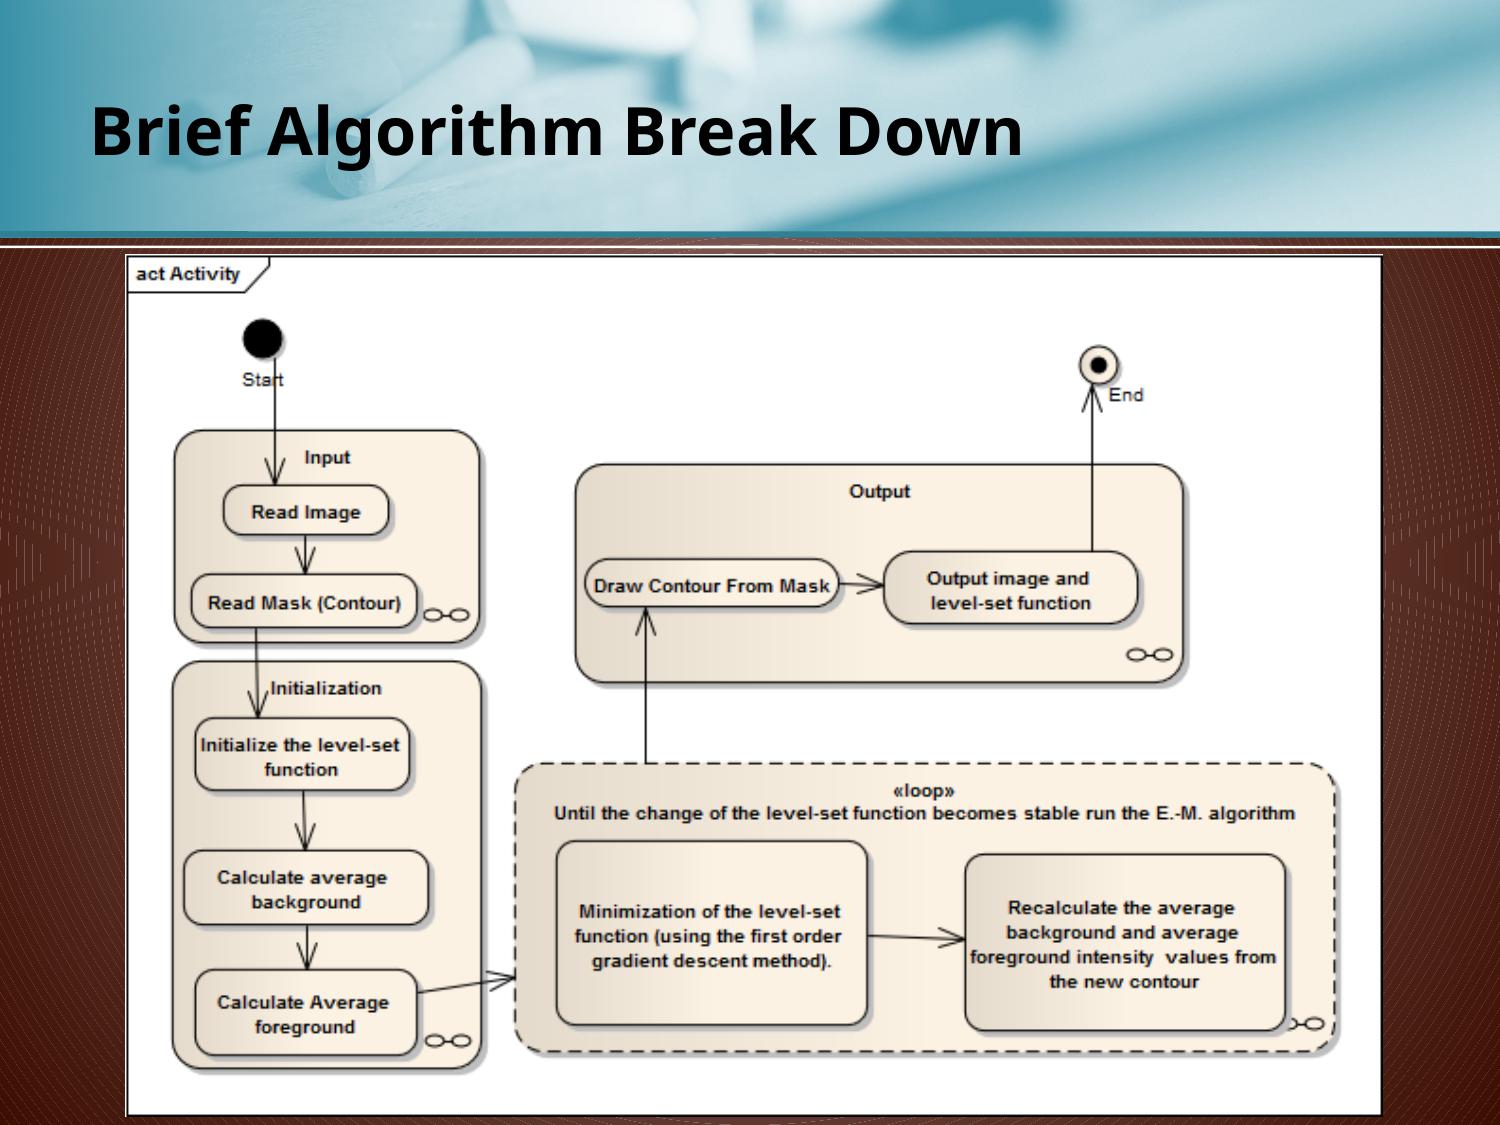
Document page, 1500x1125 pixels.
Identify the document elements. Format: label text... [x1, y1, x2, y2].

picture [124, 254, 1383, 1117]
title Brief Algorithm Break Down [75, 24, 1425, 233]
